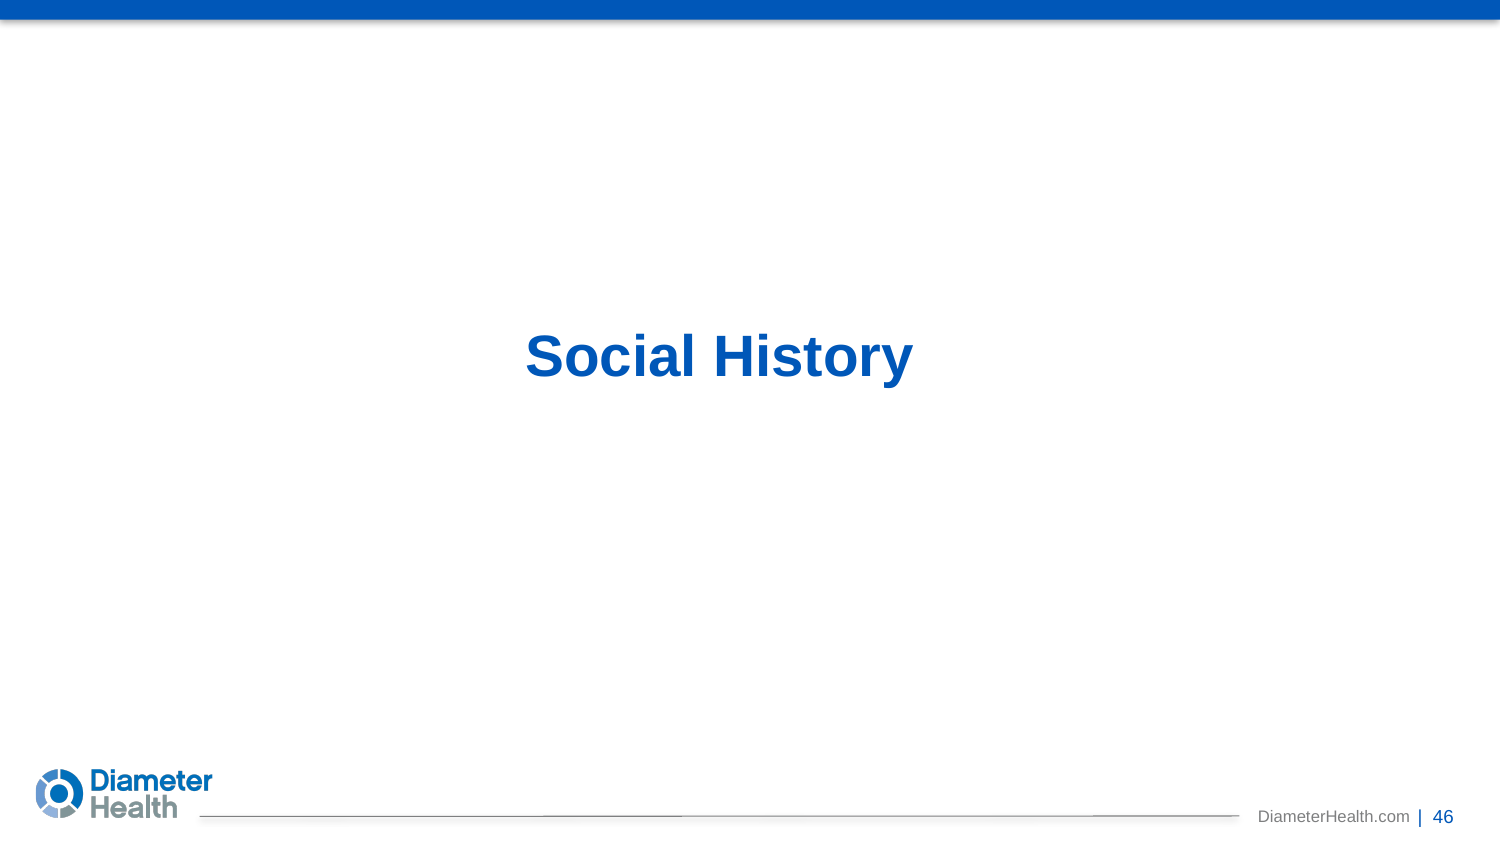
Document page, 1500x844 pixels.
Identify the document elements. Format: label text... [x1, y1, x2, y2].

list Social History [510, 310, 949, 429]
